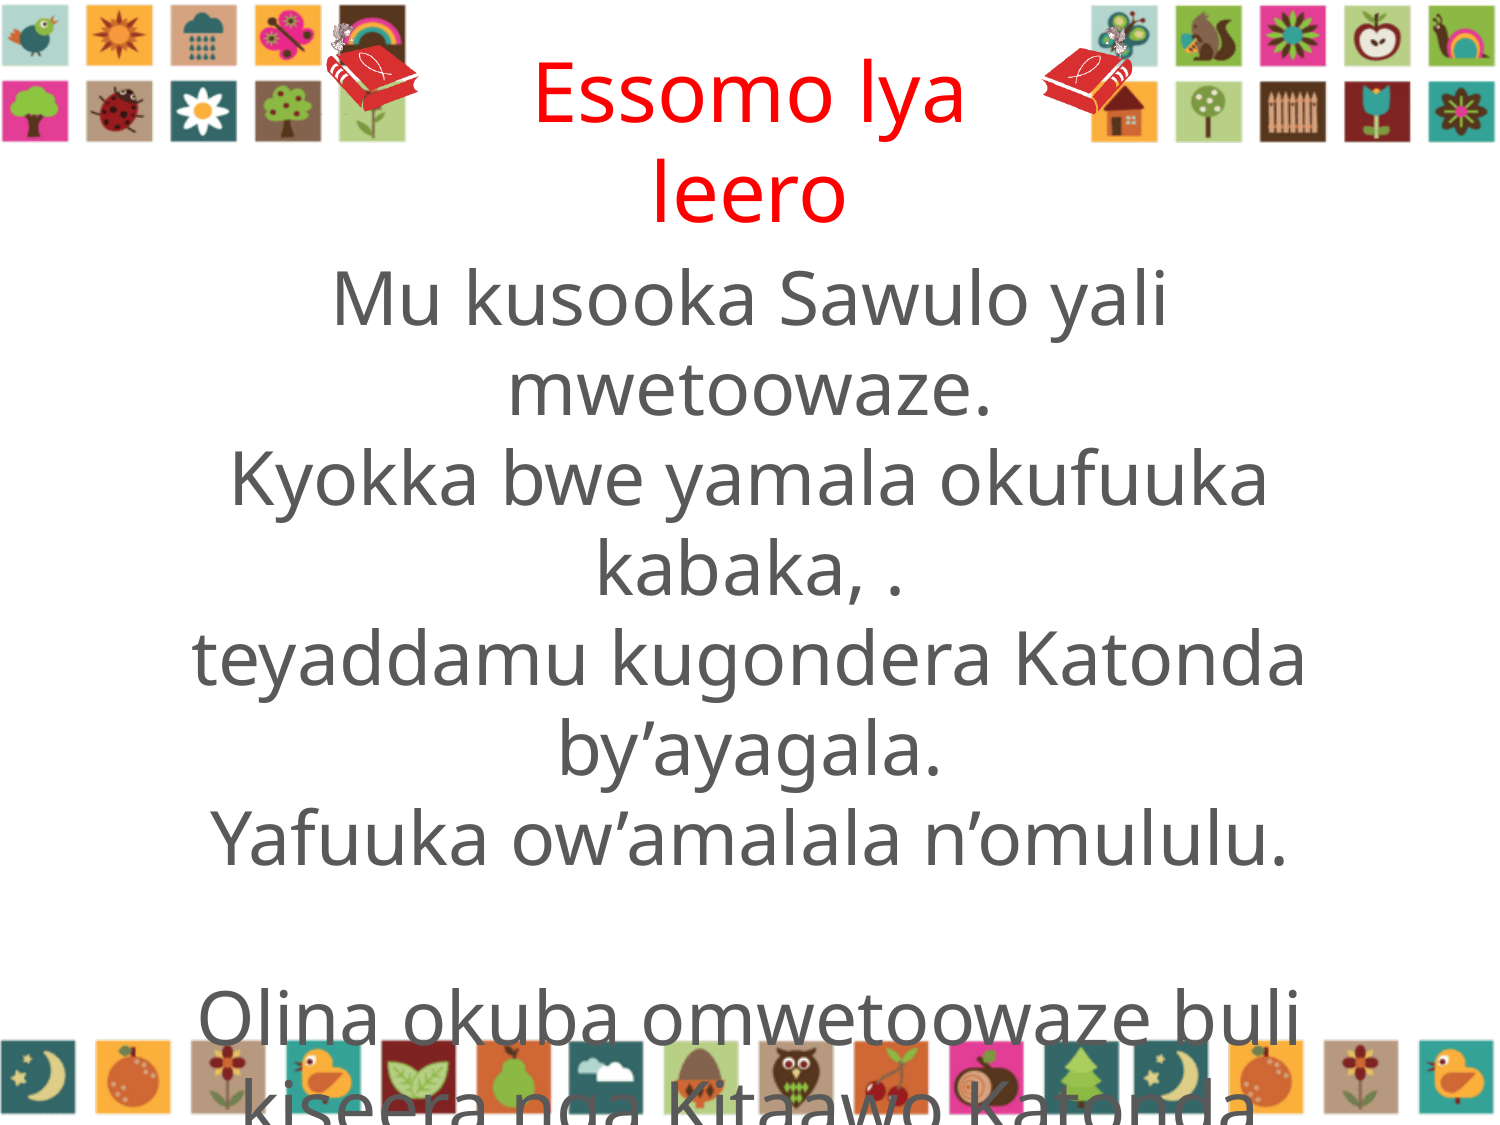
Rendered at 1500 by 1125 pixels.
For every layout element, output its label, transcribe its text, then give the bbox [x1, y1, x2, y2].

picture [1010, 3, 1500, 150]
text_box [0, 1028, 1500, 1118]
text_box Mu kusooka Sawulo yali mwetoowaze. Kyokka bwe yamala okufuuka kabaka, . teyaddamu kugondera Katonda by’ayagala. Yafuuka ow’amalala n’omululu. Olina okuba omwetoowaze buli kiseera nga Kitaawo Katonda akusitula. [76, 243, 1424, 1027]
text_box Essomo lya leero [417, 32, 1083, 243]
picture [0, 3, 451, 150]
